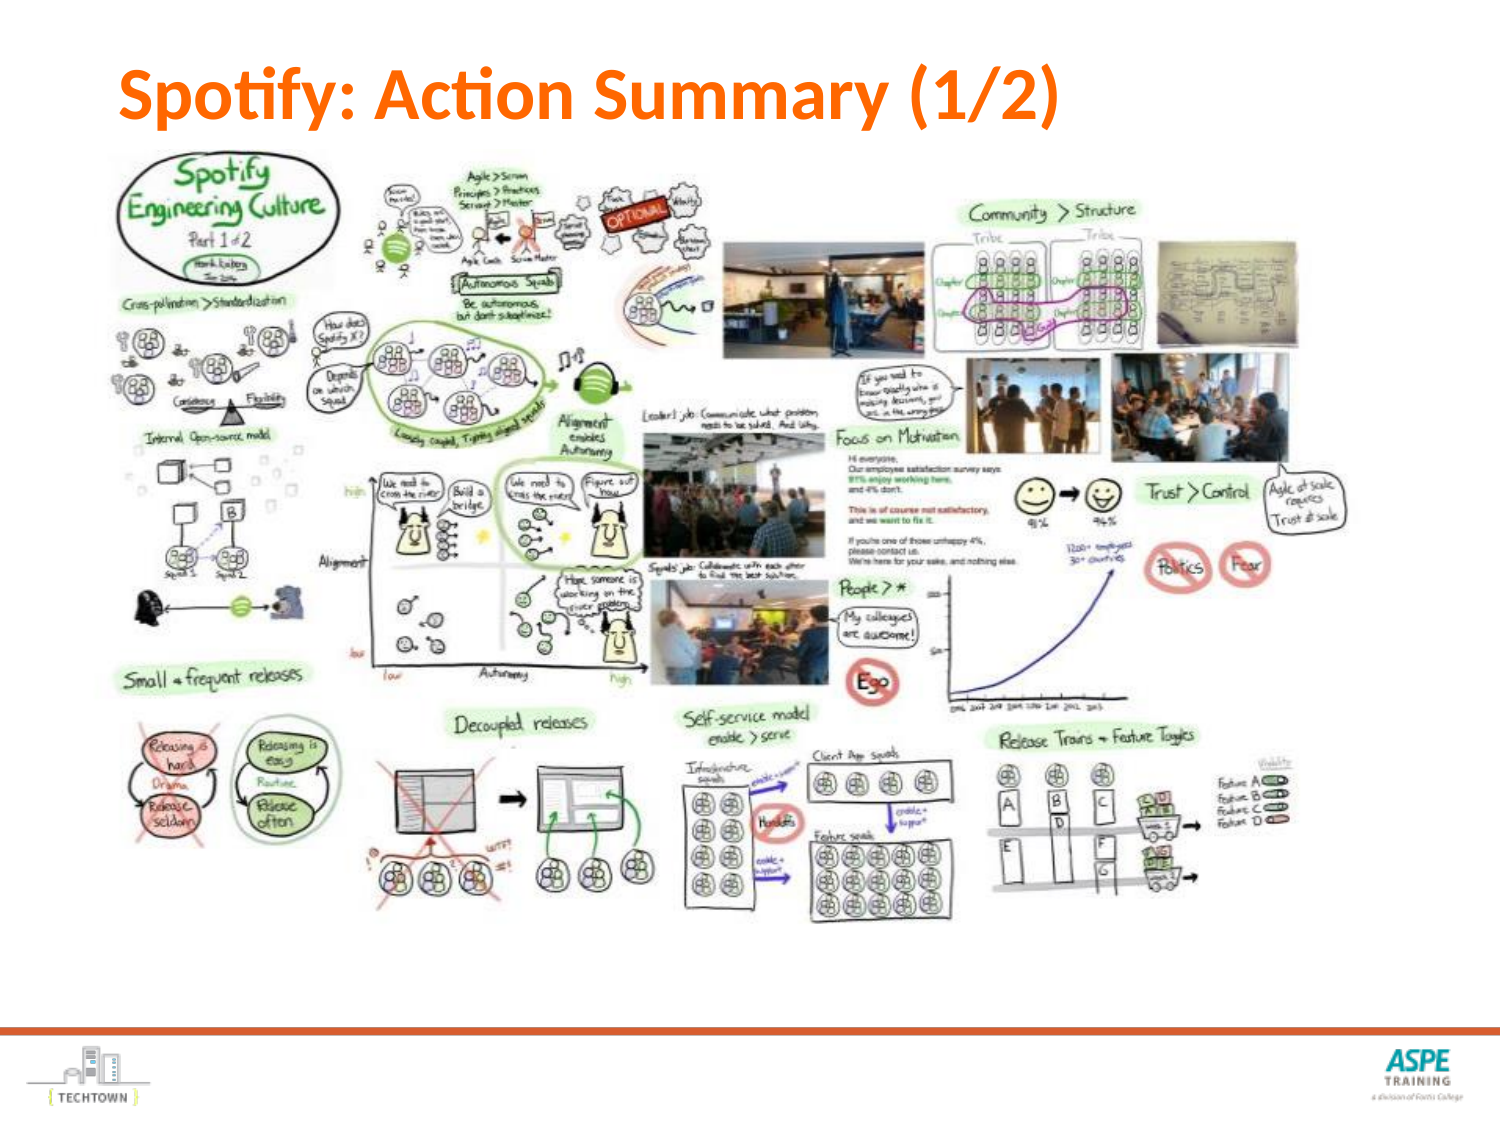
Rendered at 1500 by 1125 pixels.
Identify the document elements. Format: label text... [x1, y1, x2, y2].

text_box Spotify: Action Summary (1/2) [103, 0, 1397, 149]
picture [20, 149, 1500, 963]
